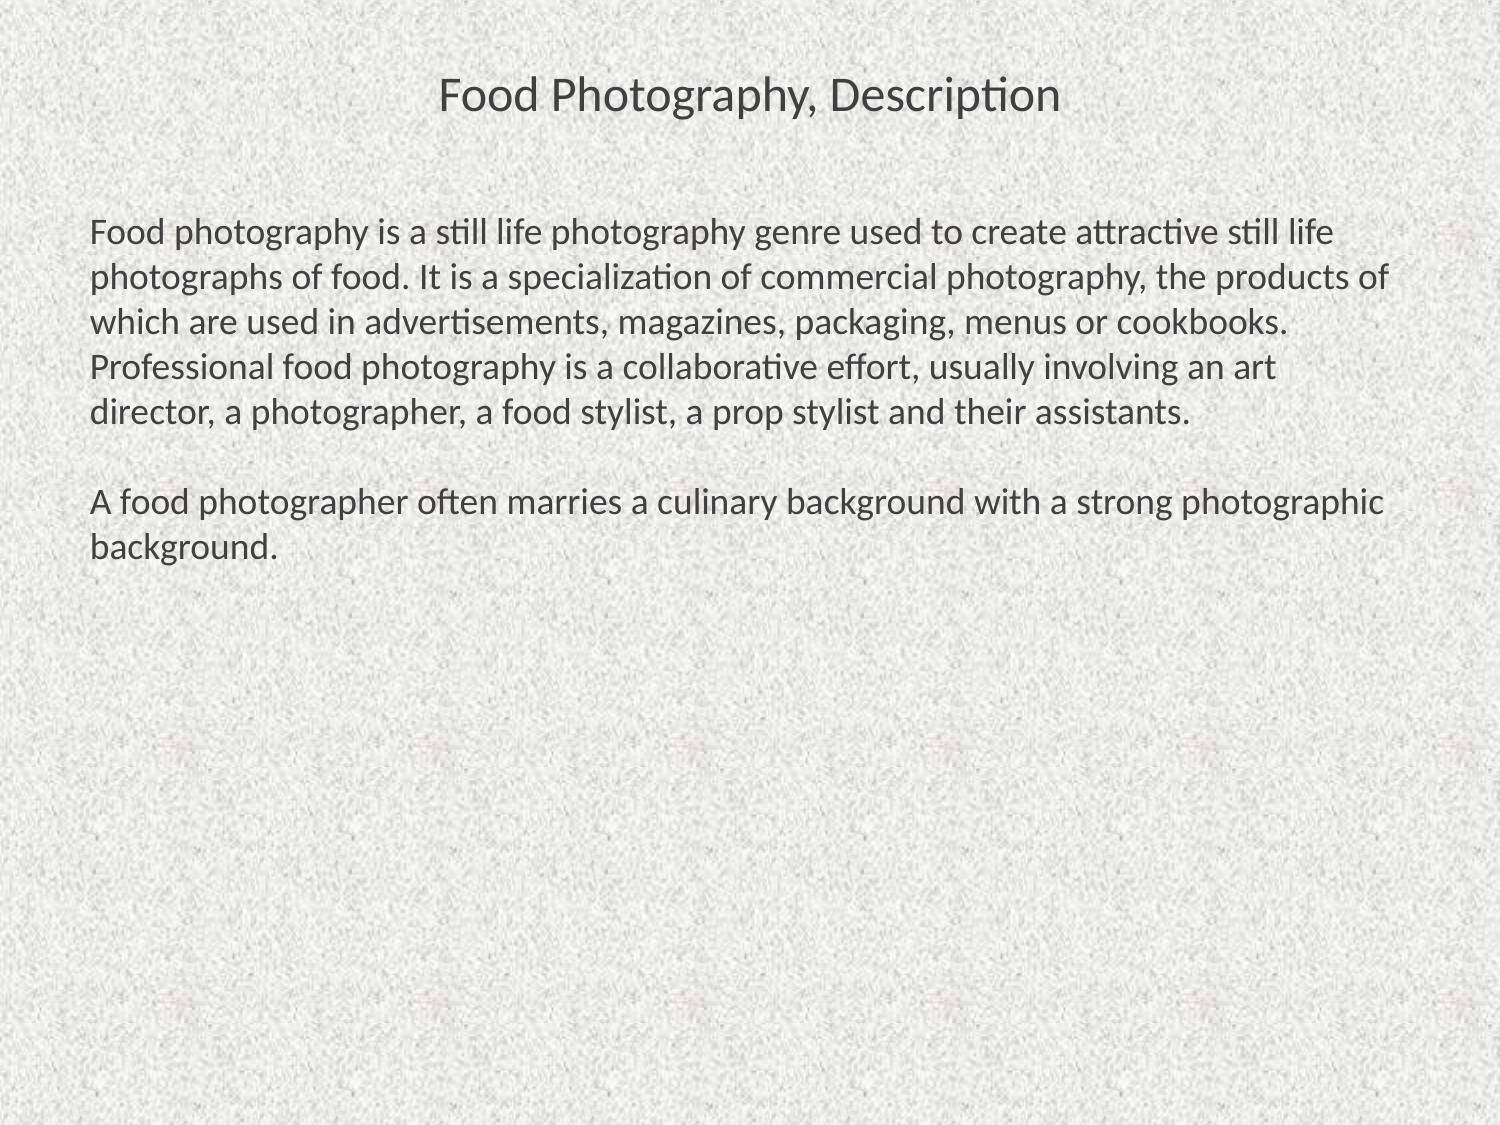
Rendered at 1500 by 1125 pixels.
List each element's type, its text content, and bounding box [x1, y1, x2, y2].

text_box Food photography is a still life photography genre used to create attractive still life photographs of food. It is a specialization of commercial photography, the products of which are used in advertisements, magazines, packaging, menus or cookbooks. Professional food photography is a collaborative effort, usually involving an art director, a photographer, a food stylist, a prop stylist and their assistants. A food photographer often marries a culinary background with a strong photographic background. [74, 199, 1425, 575]
title Food Photography, Description [75, 37, 1425, 145]
picture [0, 0, 1500, 1125]
